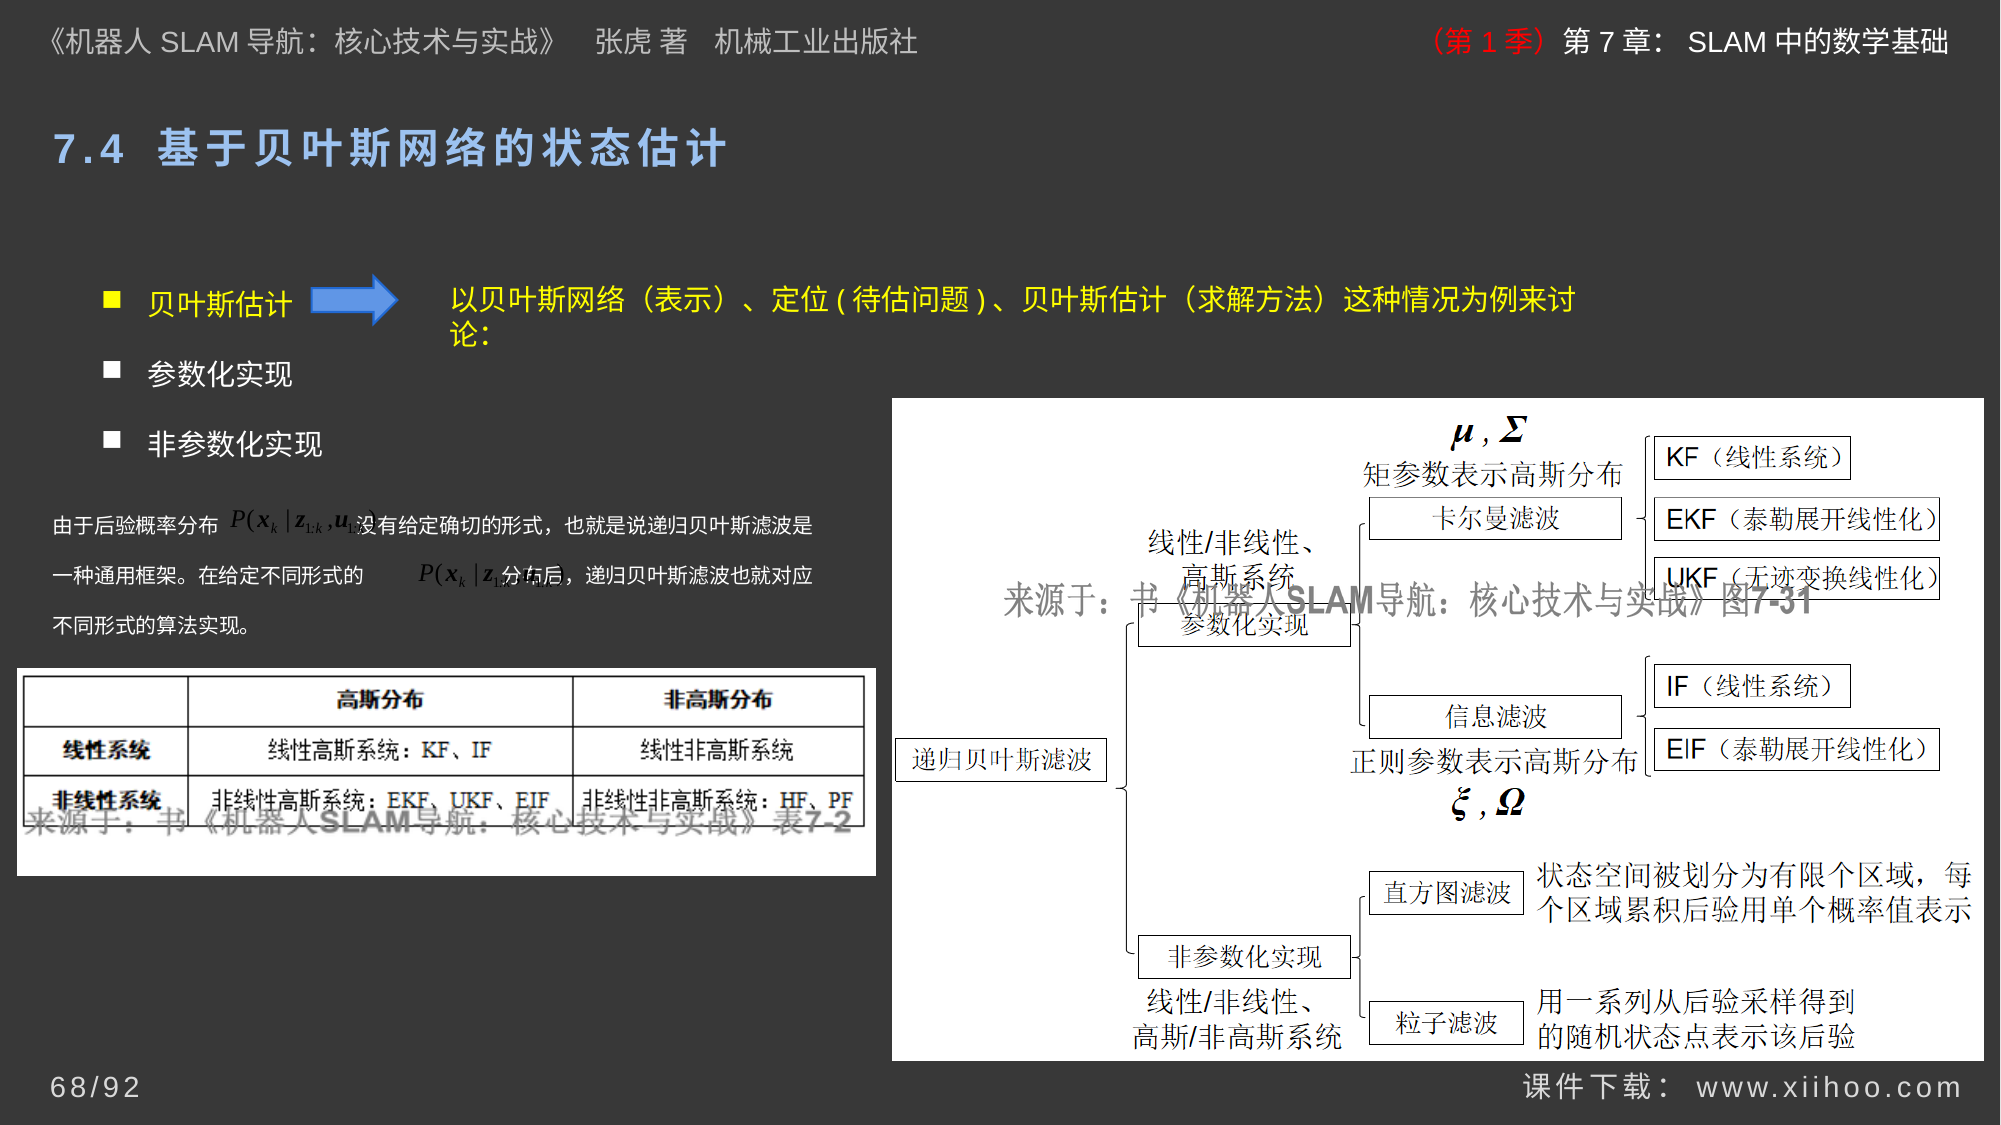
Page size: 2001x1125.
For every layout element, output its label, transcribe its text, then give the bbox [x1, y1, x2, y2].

picture [0, 0, 2001, 1125]
text_box 贝叶斯估计 参数化实现 非参数化实现 [86, 243, 361, 469]
text_box （第1季）第7章：SLAM中的数学基础 [1075, 16, 1965, 66]
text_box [38, 480, 849, 647]
text_box 《机器人SLAM导航：核心技术与实战》 张虎 著 机械工业出版社 [16, 16, 940, 66]
text_box [310, 273, 399, 327]
title 7.4 基于贝叶斯网络的状态估计 [38, 98, 768, 180]
text_box 课件下载：www.xiihoo.com [1493, 1057, 1991, 1114]
text_box 以贝叶斯网络（表示）、定位(待估问题)、贝叶斯估计（求解方法）这种情况为例来讨论： [434, 273, 1618, 359]
text_box 68/92 [34, 1060, 187, 1111]
